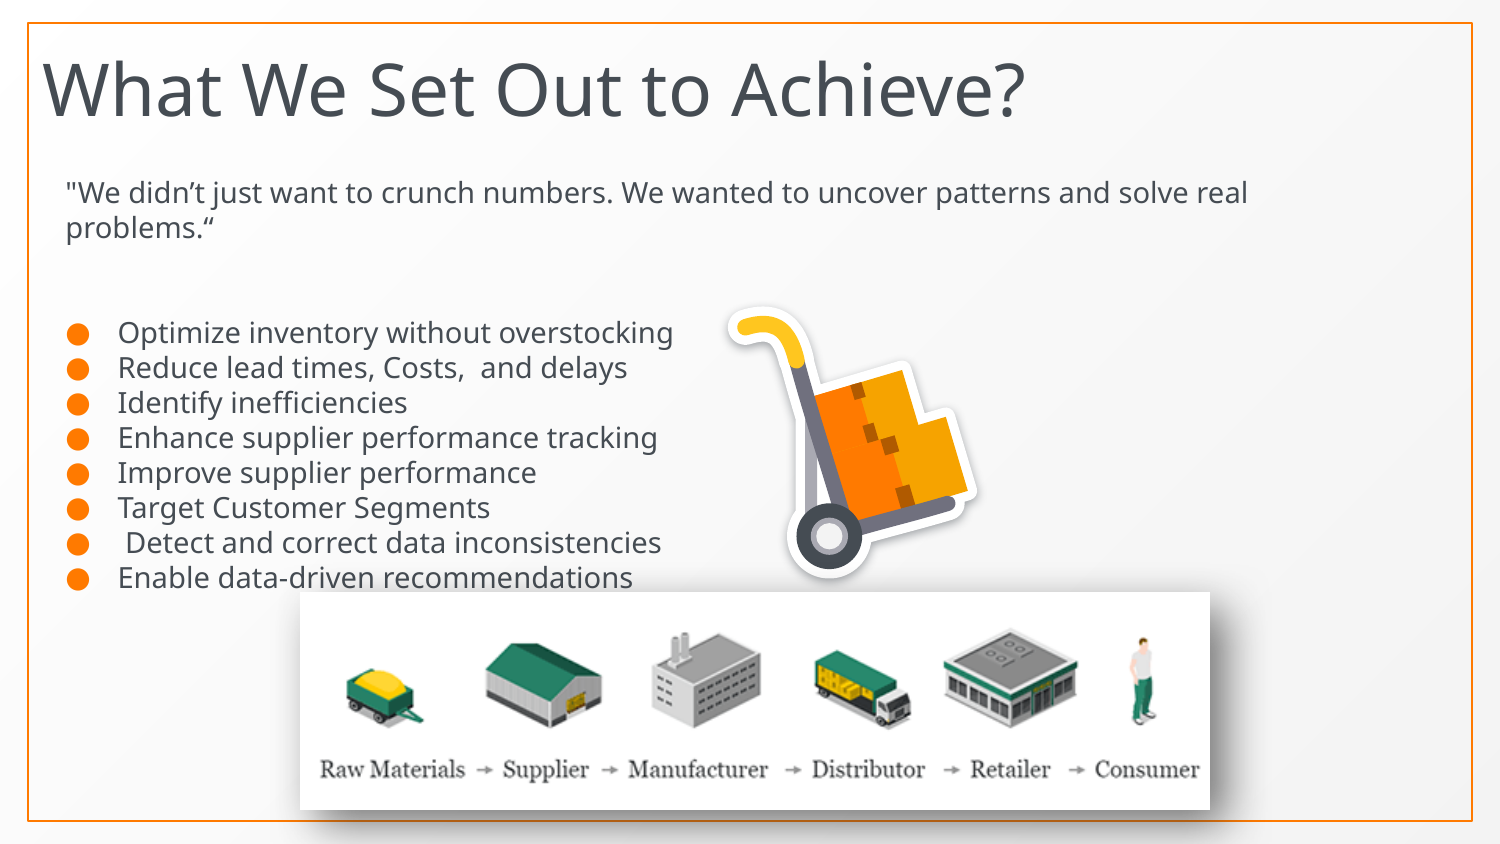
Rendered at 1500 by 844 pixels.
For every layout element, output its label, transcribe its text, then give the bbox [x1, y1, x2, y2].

picture [300, 591, 1211, 810]
title What We Set Out to Achieve? [27, 28, 1235, 147]
list "We didn’t just want to crunch numbers. We wanted to uncover patterns and solve real problems.“ Optimize inventory without overstocking Reduce lead times, Costs, and delays Identify inefficiencies Enhance supplier performance tracking Improve supplier performance Target Customer Segments Detect and correct data inconsistencies Enable data-driven recommendations [27, 159, 1300, 501]
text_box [735, 315, 969, 570]
